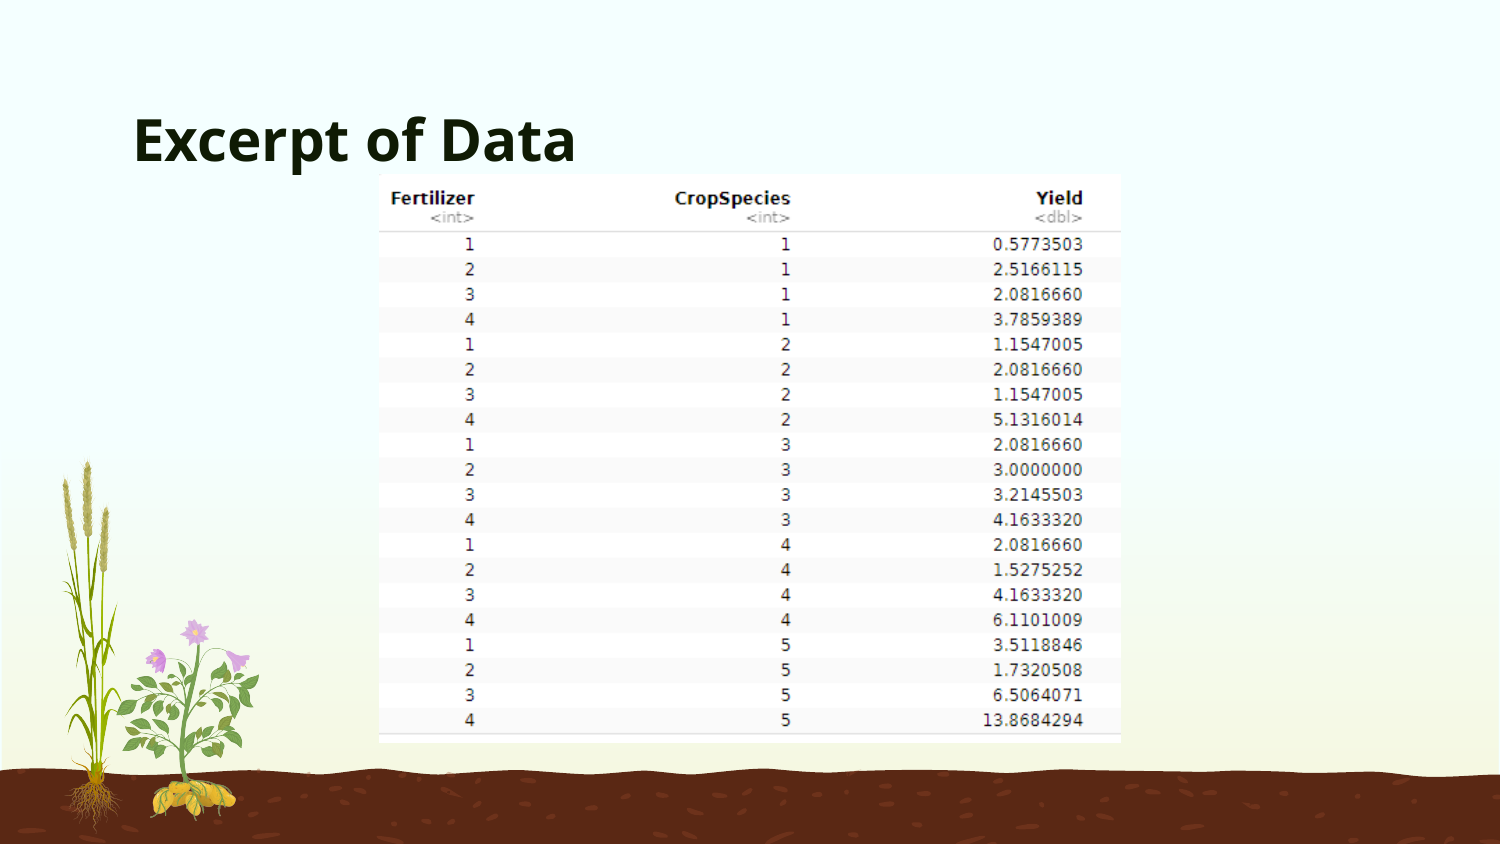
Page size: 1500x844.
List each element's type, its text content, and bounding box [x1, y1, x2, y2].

picture [1, 0, 1499, 834]
title Excerpt of Data [116, 88, 1383, 176]
